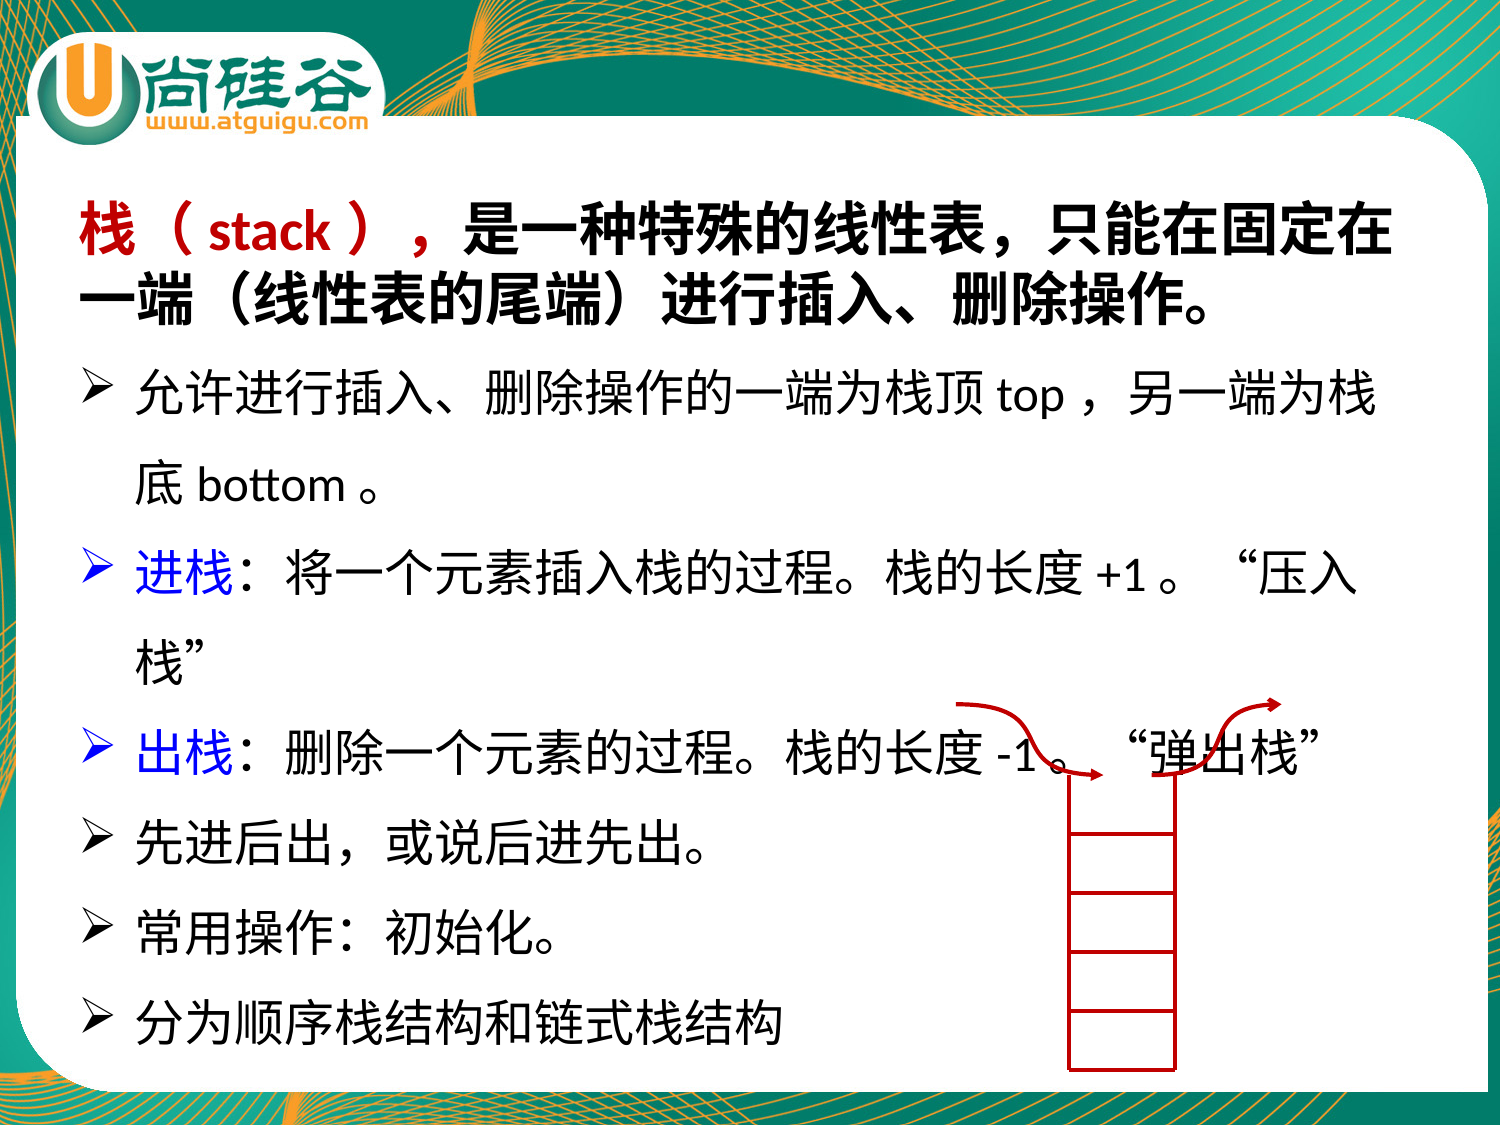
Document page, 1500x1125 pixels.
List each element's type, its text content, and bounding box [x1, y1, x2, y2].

picture [0, 0, 1500, 1125]
text_box 栈（stack），是一种特殊的线性表，只能在固定在一端（线性表的尾端）进行插入、删除操作。 允许进行插入、删除操作的一端为栈顶top，另一端为栈底bottom。 进栈：将一个元素插入栈的过程。栈的长度+1。“压入栈” 出栈：删除一个元素的过程。栈的长度-1。“弹出栈” 先进后出，或说后进先出。 常用操作：初始化。 分为顺序栈结构和链式栈结构 [63, 184, 1410, 1060]
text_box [1151, 703, 1282, 776]
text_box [955, 703, 1104, 776]
